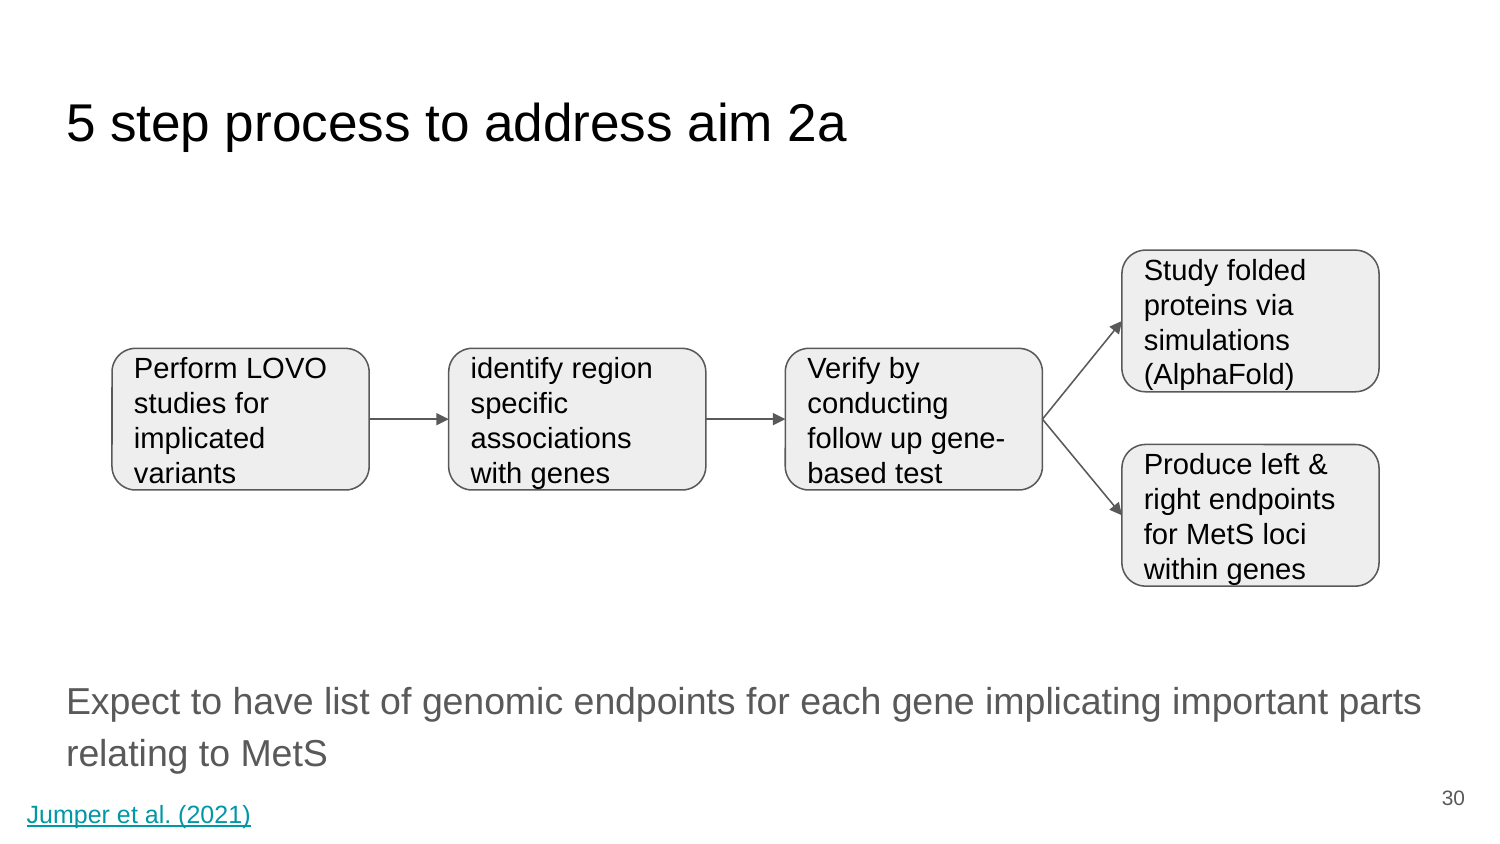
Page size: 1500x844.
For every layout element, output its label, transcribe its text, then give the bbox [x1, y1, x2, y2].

text_box Verify by conducting follow up gene-based test [785, 348, 1037, 490]
text_box Produce left & right endpoints for MetS loci within genes [1121, 444, 1380, 587]
title 5 step process to address aim 2a [51, 72, 1449, 167]
text_box Study folded proteins via simulations (AlphaFold) [1121, 250, 1380, 392]
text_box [1042, 418, 1123, 516]
text_box identify region specific associations with genes [448, 348, 706, 490]
text_box Jumper et al. (2021) [11, 784, 797, 844]
list Expect to have list of genomic endpoints for each gene implicating important parts relating to MetS [51, 655, 1449, 789]
slide_number ‹#› [1389, 764, 1480, 830]
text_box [1042, 320, 1123, 418]
text_box Perform LOVO studies for implicated variants [111, 348, 370, 490]
